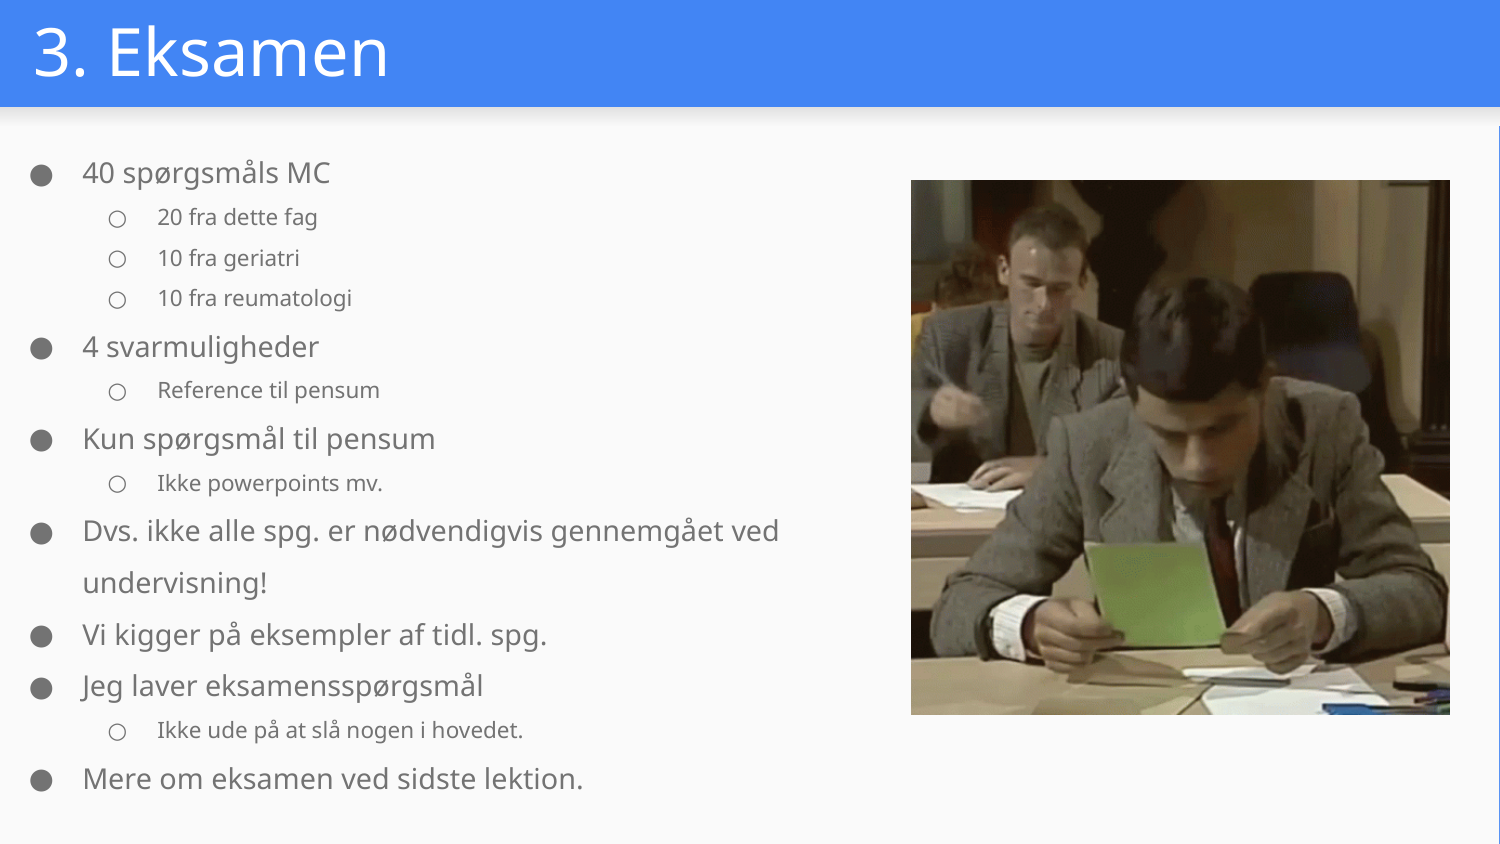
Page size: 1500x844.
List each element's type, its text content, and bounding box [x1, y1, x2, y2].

list 40 spørgsmåls MC 20 fra dette fag 10 fra geriatri 10 fra reumatologi 4 svarmuligheder Reference til pensum Kun spørgsmål til pensum Ikke powerpoints mv. Dvs. ikke alle spg. er nødvendigvis gennemgået ved undervisning! Vi kigger på eksempler af tidl. spg. Jeg laver eksamensspørgsmål Ikke ude på at slå nogen i hovedet. Mere om eksamen ved sidste lektion. [7, 122, 892, 819]
title 3. Eksamen [33, 0, 1482, 99]
picture [911, 180, 1451, 715]
